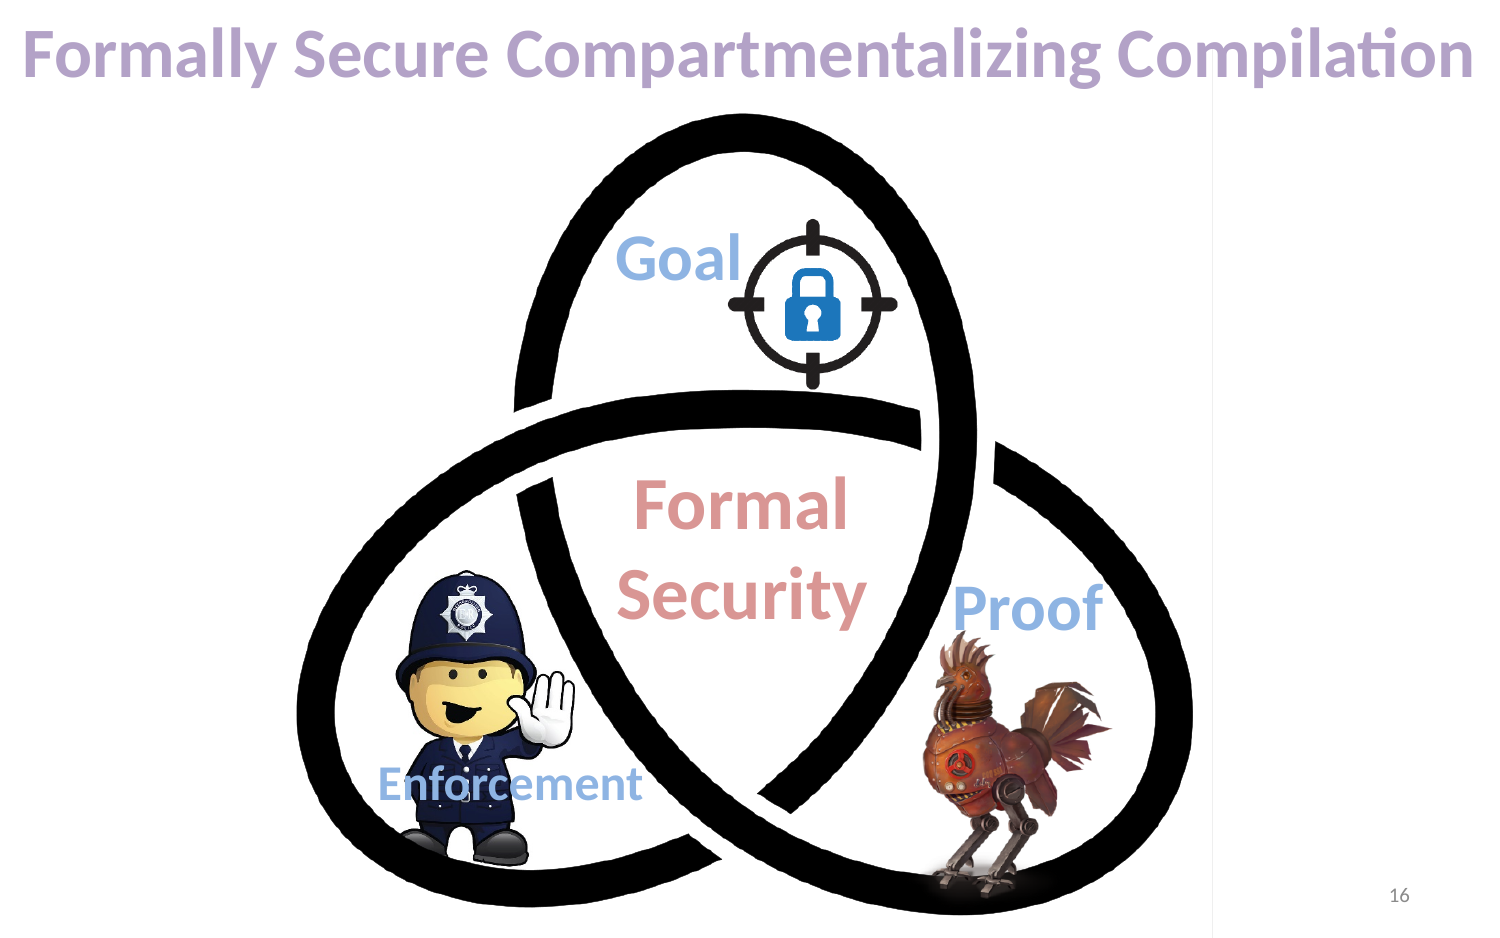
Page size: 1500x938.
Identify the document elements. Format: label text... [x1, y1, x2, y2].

slide_number 16 [1216, 868, 1425, 919]
text_box Formally Secure Compartmentalizing Compilation [0, 0, 1500, 151]
picture [274, 43, 1213, 938]
